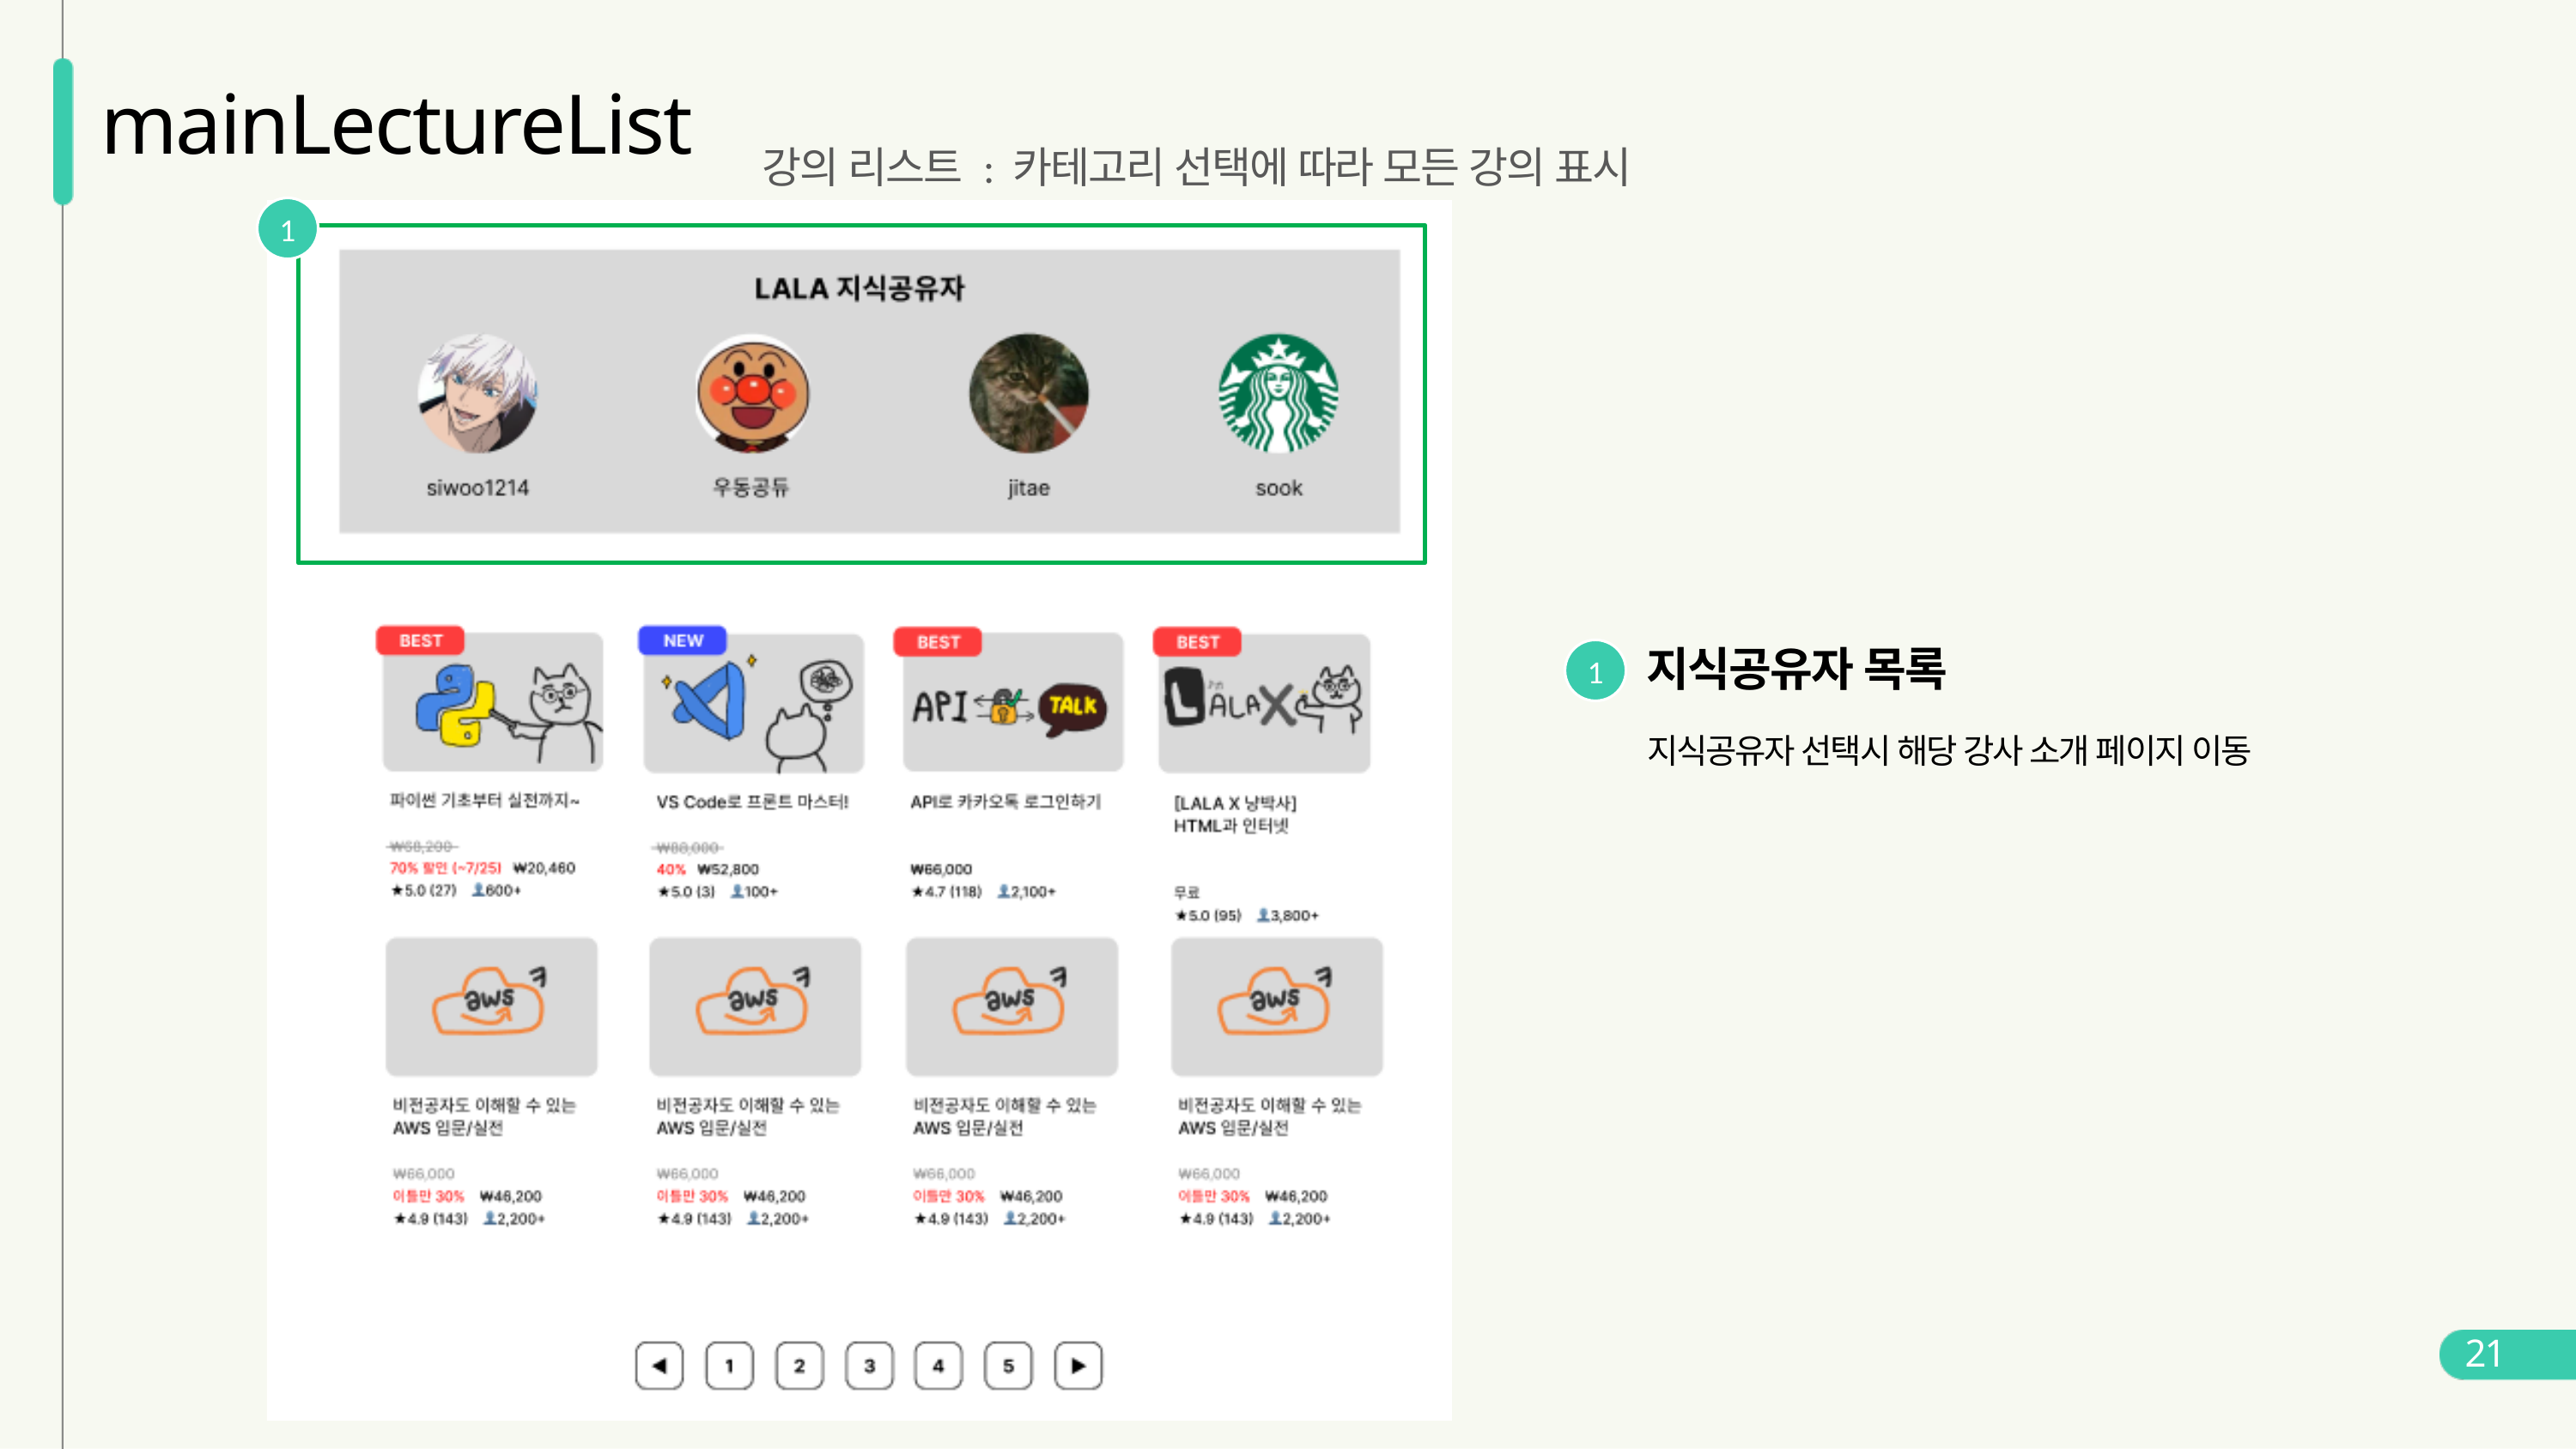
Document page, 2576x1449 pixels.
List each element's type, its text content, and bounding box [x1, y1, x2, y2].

text_box 강의 리스트 : 카테고리 선택에 따라 모든 강의 표시 [762, 115, 1902, 221]
text_box 1 [255, 209, 261, 247]
picture [2439, 1330, 2576, 1381]
text_box 21 [2433, 1326, 2506, 1381]
text_box mainLectureList [100, 66, 762, 184]
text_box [1564, 636, 2576, 797]
picture [0, 0, 1453, 1449]
